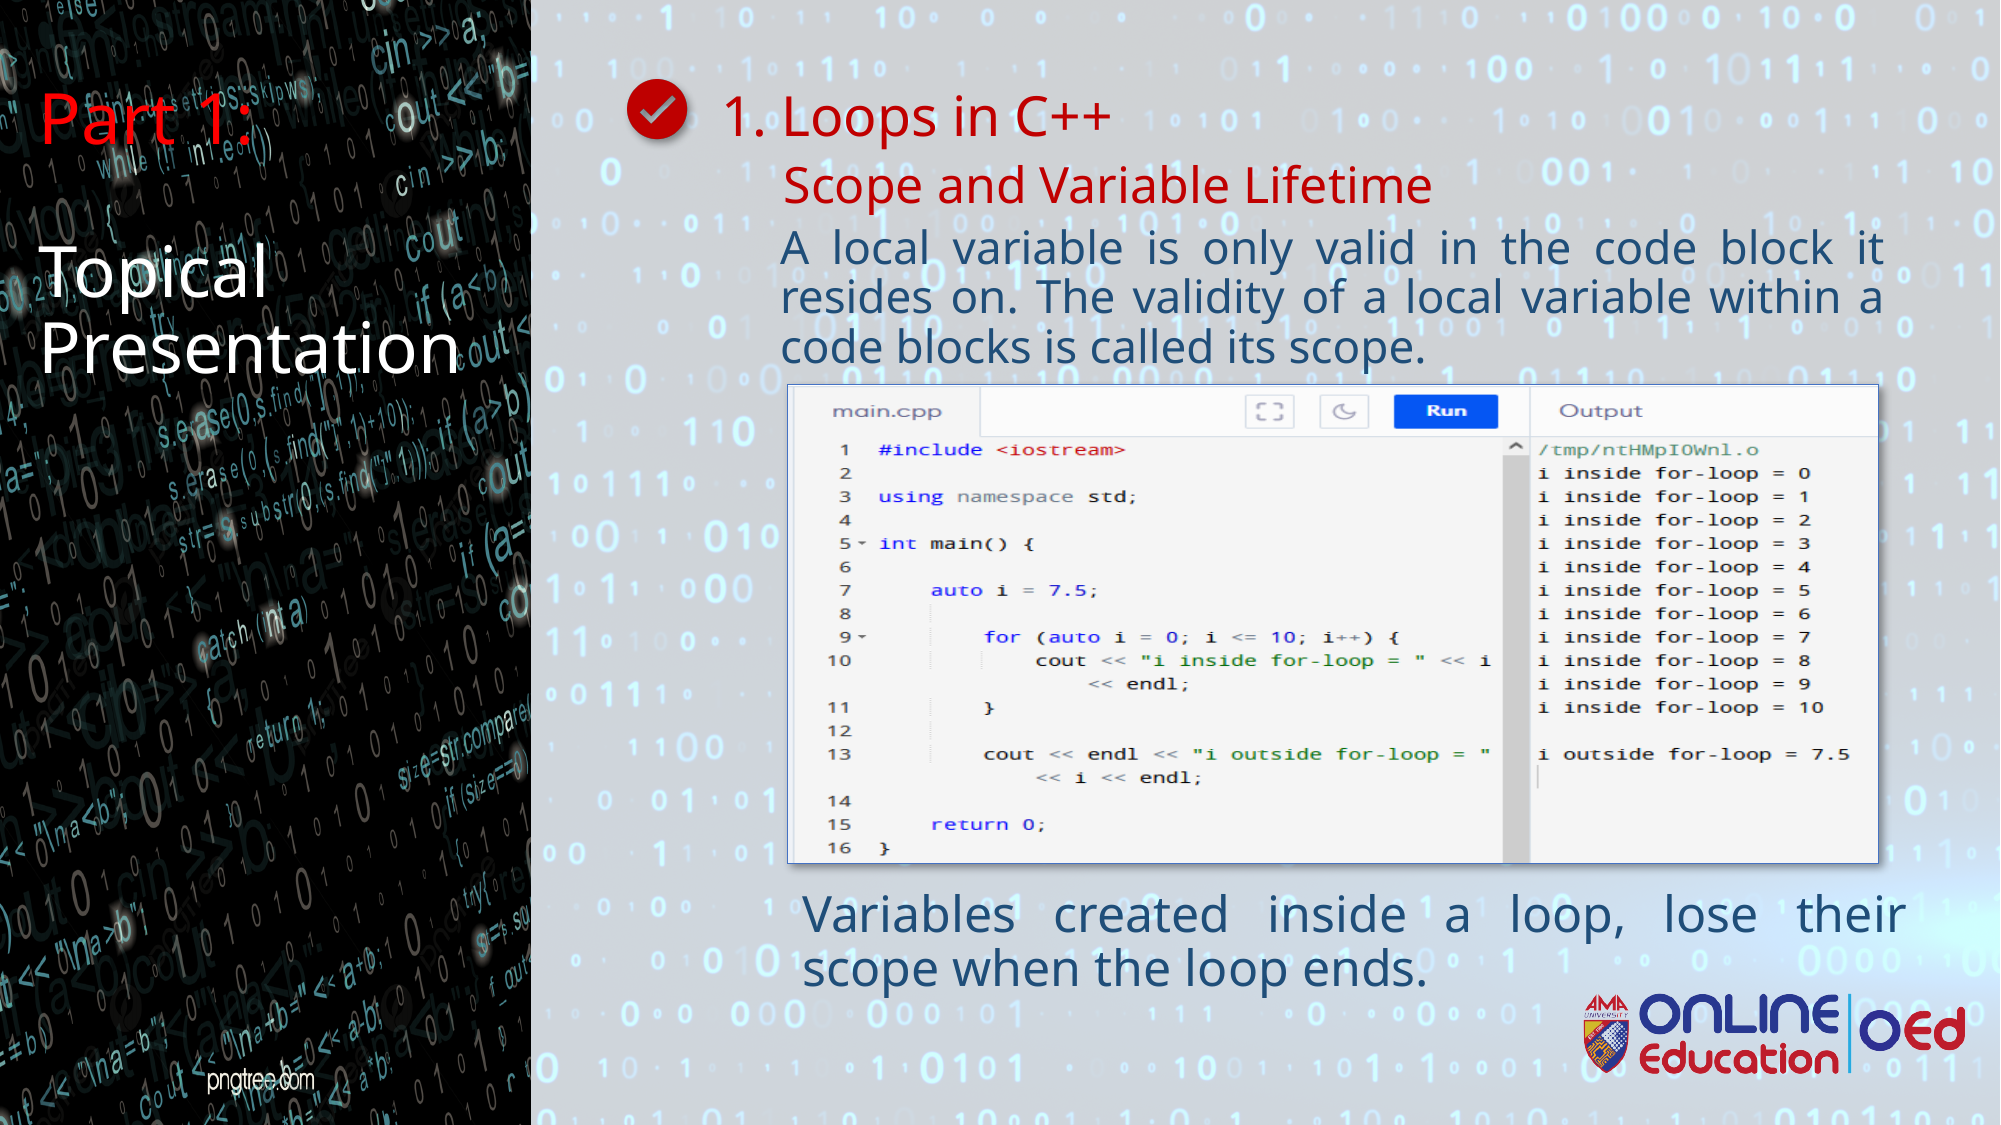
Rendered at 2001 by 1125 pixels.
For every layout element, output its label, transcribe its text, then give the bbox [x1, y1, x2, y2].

picture [0, 0, 531, 1125]
picture [619, 71, 695, 147]
text_box A local variable is only valid in the code block it resides on. The validity of a local variable within a code blocks is called its scope. [765, 172, 1901, 381]
text_box Variables created inside a loop, lose their scope when the loop ends. [787, 850, 1923, 1005]
picture [1573, 976, 1978, 1093]
text_box Scope and Variable Lifetime [768, 146, 1821, 172]
picture [787, 384, 1879, 864]
text_box 1. Loops in C++ [706, 81, 1604, 157]
